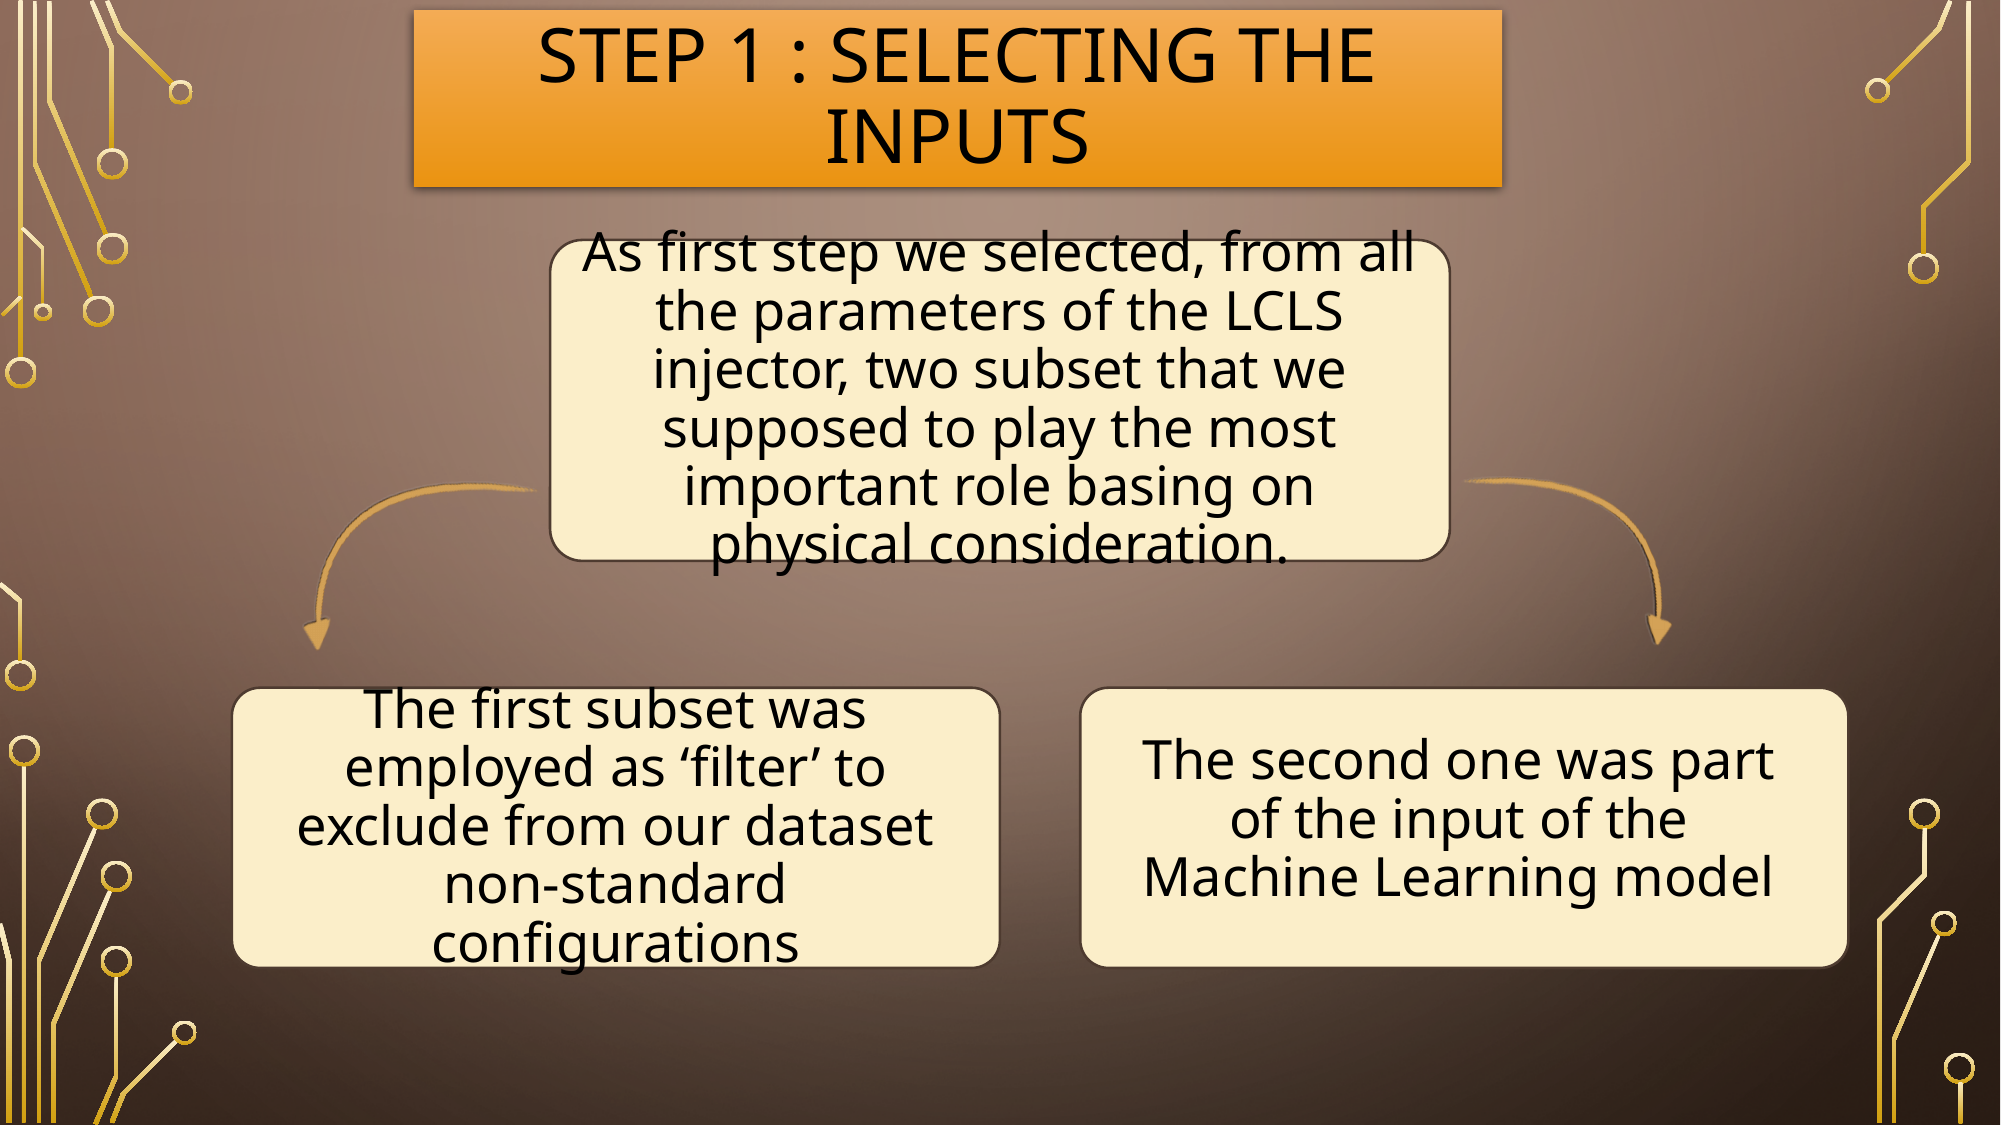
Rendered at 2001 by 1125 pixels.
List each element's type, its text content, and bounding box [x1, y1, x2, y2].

picture [1452, 481, 1691, 633]
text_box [231, 687, 1001, 969]
text_box Step 1 : Selecting the inputs [413, 10, 1503, 187]
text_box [1079, 687, 1849, 969]
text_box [549, 239, 1451, 562]
picture [288, 481, 543, 644]
